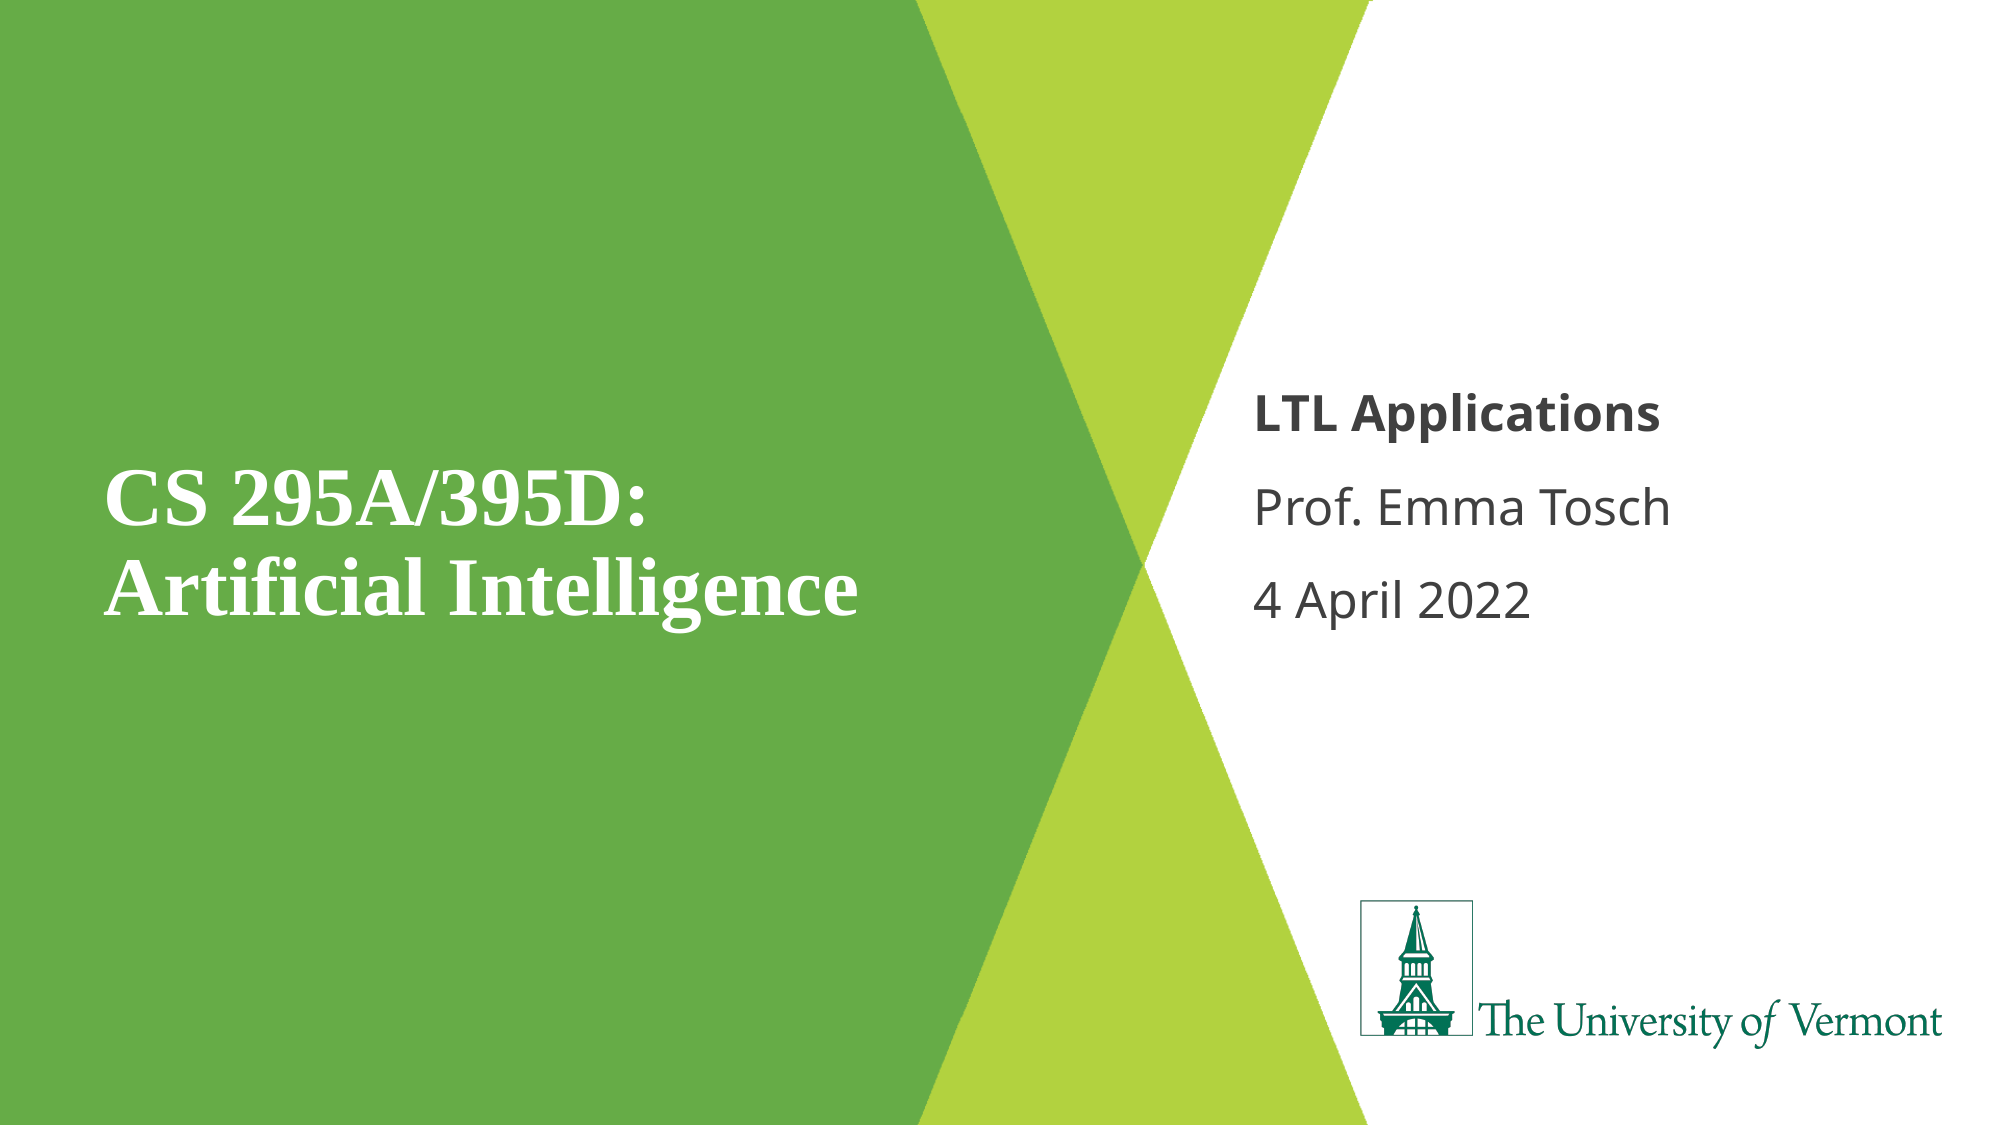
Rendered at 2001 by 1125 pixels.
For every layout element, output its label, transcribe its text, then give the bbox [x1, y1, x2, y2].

subtitle LTL Applications Prof. Emma Tosch 4 April 2022 [1238, 374, 1960, 738]
picture [0, 0, 2000, 1125]
title CS 295A/395D: Artificial Intelligence [88, 335, 945, 641]
